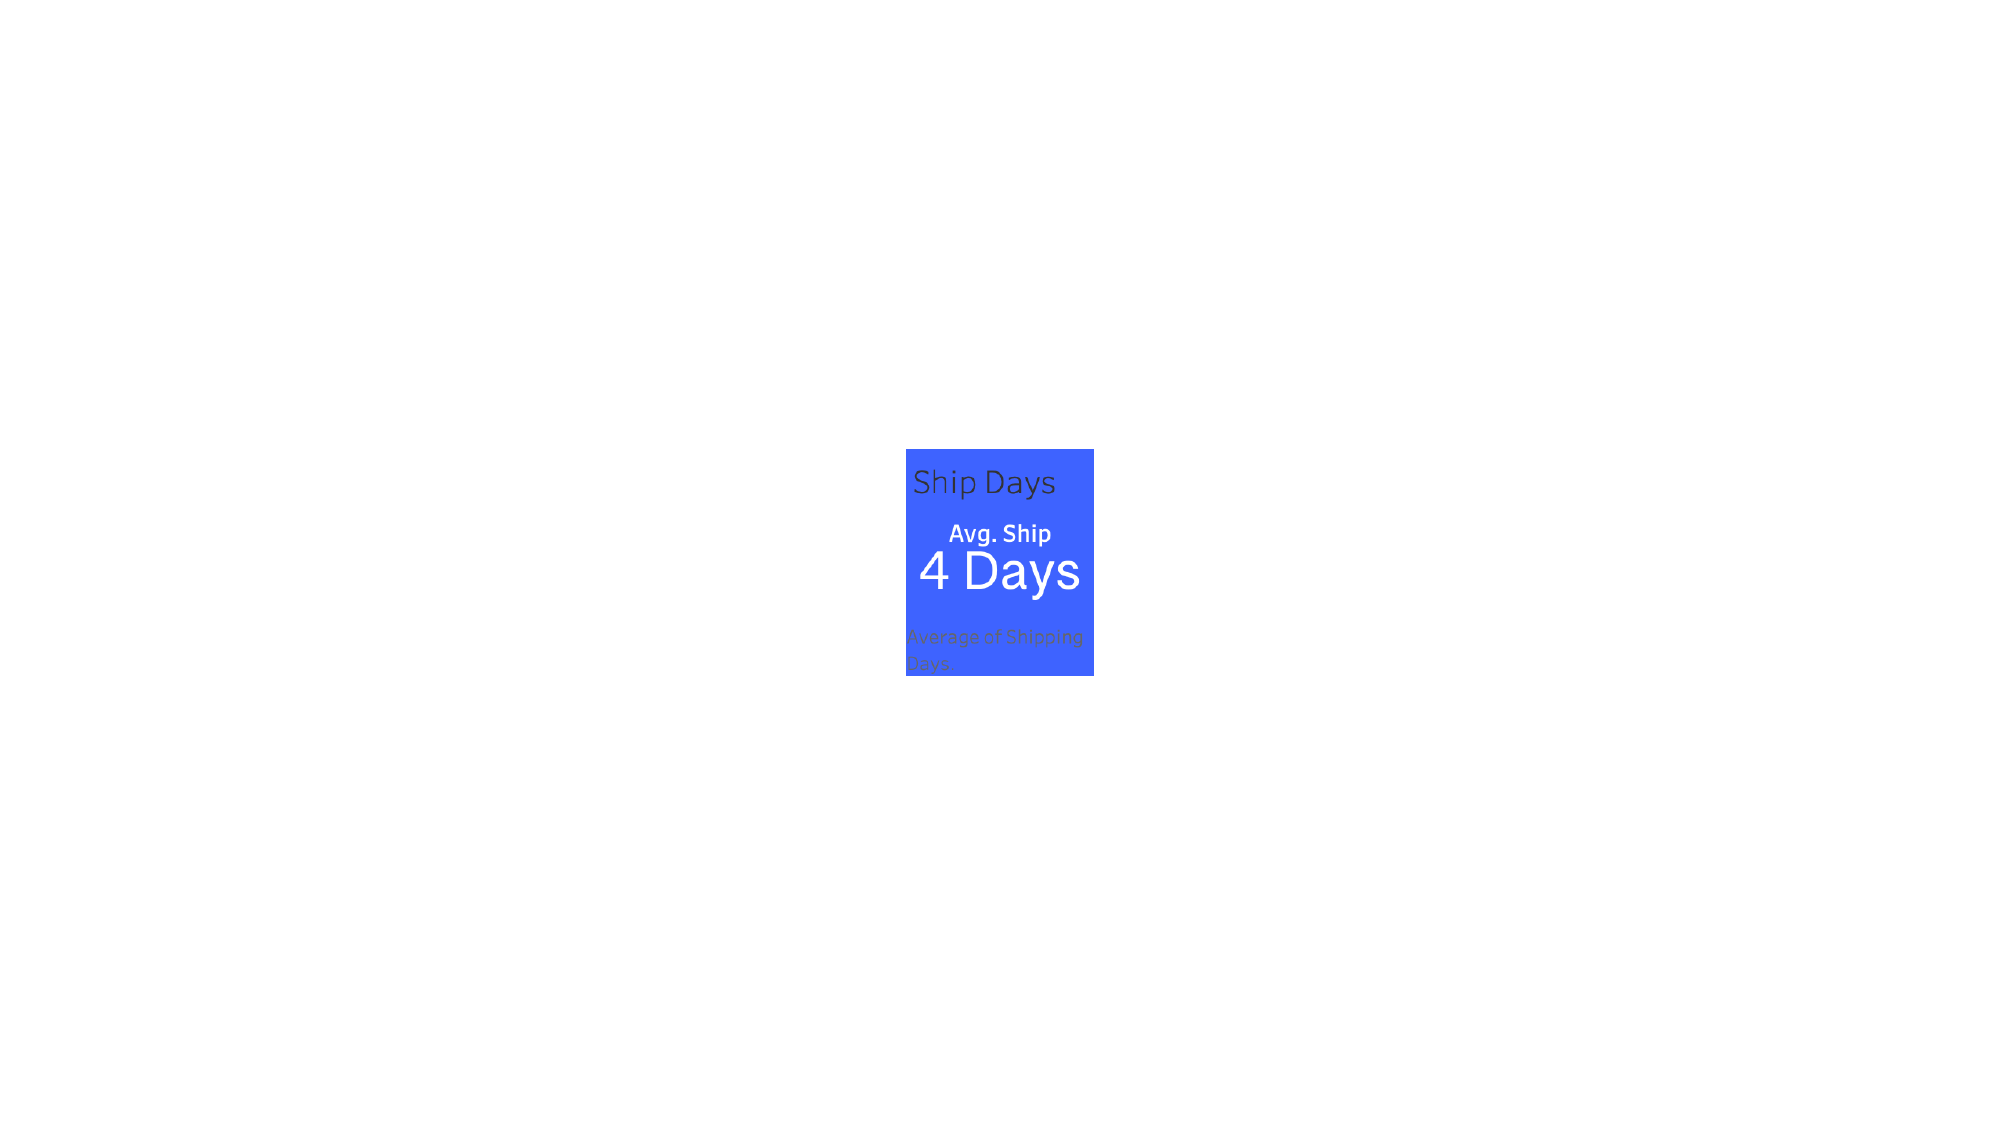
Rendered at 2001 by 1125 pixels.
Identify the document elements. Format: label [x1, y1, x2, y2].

picture [906, 449, 1094, 676]
